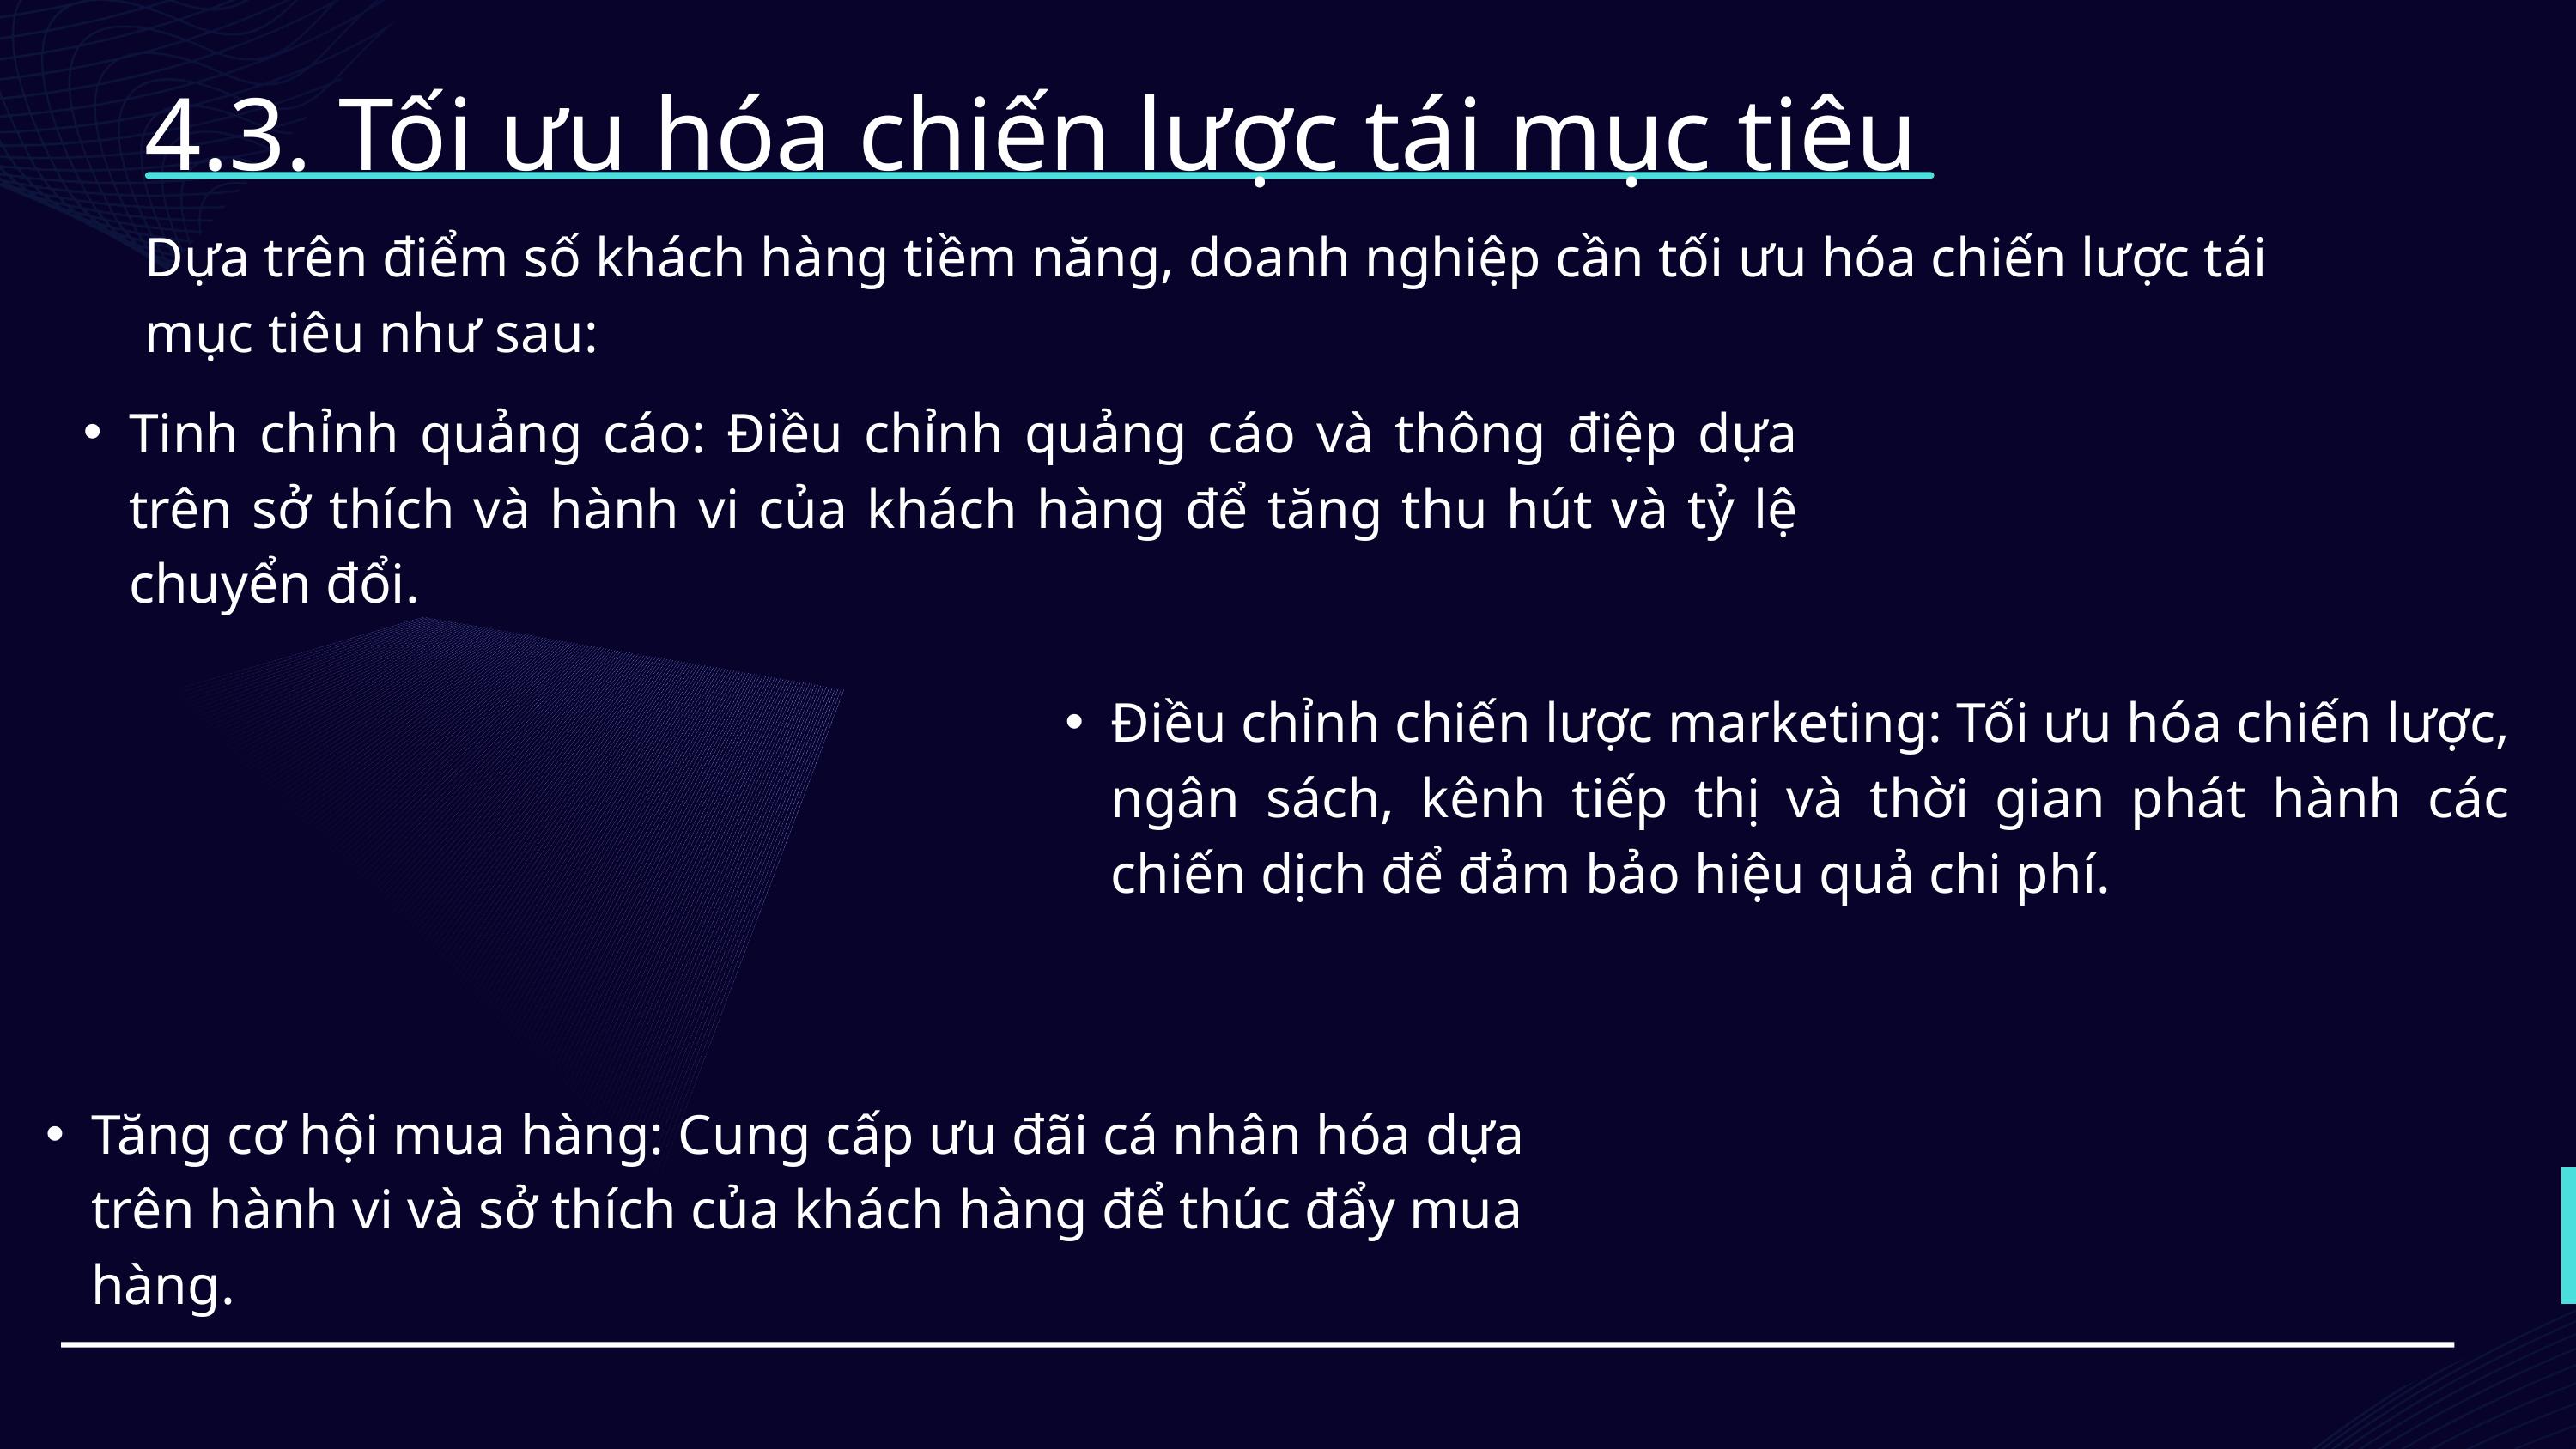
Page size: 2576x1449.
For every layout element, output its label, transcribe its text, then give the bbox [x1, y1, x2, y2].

text_box Tinh chỉnh quảng cáo: Điều chỉnh quảng cáo và thông điệp dựa trên sở thích và hành vi của khách hàng để tăng thu hút và tỷ lệ chuyển đổi. [37, 388, 1801, 689]
text_box [0, 0, 414, 454]
text_box Điều chỉnh chiến lược marketing: Tối ưu hóa chiến lược, ngân sách, kênh tiếp thị và thời gian phát hành các chiến dịch để đảm bảo hiệu quả chi phí. [1019, 677, 2512, 1054]
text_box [144, 172, 1935, 179]
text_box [2561, 1167, 2576, 1304]
text_box Dựa trên điểm số khách hàng tiềm năng, doanh nghiệp cần tối ưu hóa chiến lược tái mục tiêu như sau: [144, 212, 2375, 363]
text_box [144, 689, 844, 1089]
text_box [2267, 1310, 2576, 1449]
text_box 4.3. Tối ưu hóa chiến lược tái mục tiêu [144, 6, 2371, 191]
text_box Tăng cơ hội mua hàng: Cung cấp ưu đãi cá nhân hóa dựa trên hành vi và sở thích của khách hàng để thúc đẩy mua hàng. [0, 1089, 1559, 1391]
